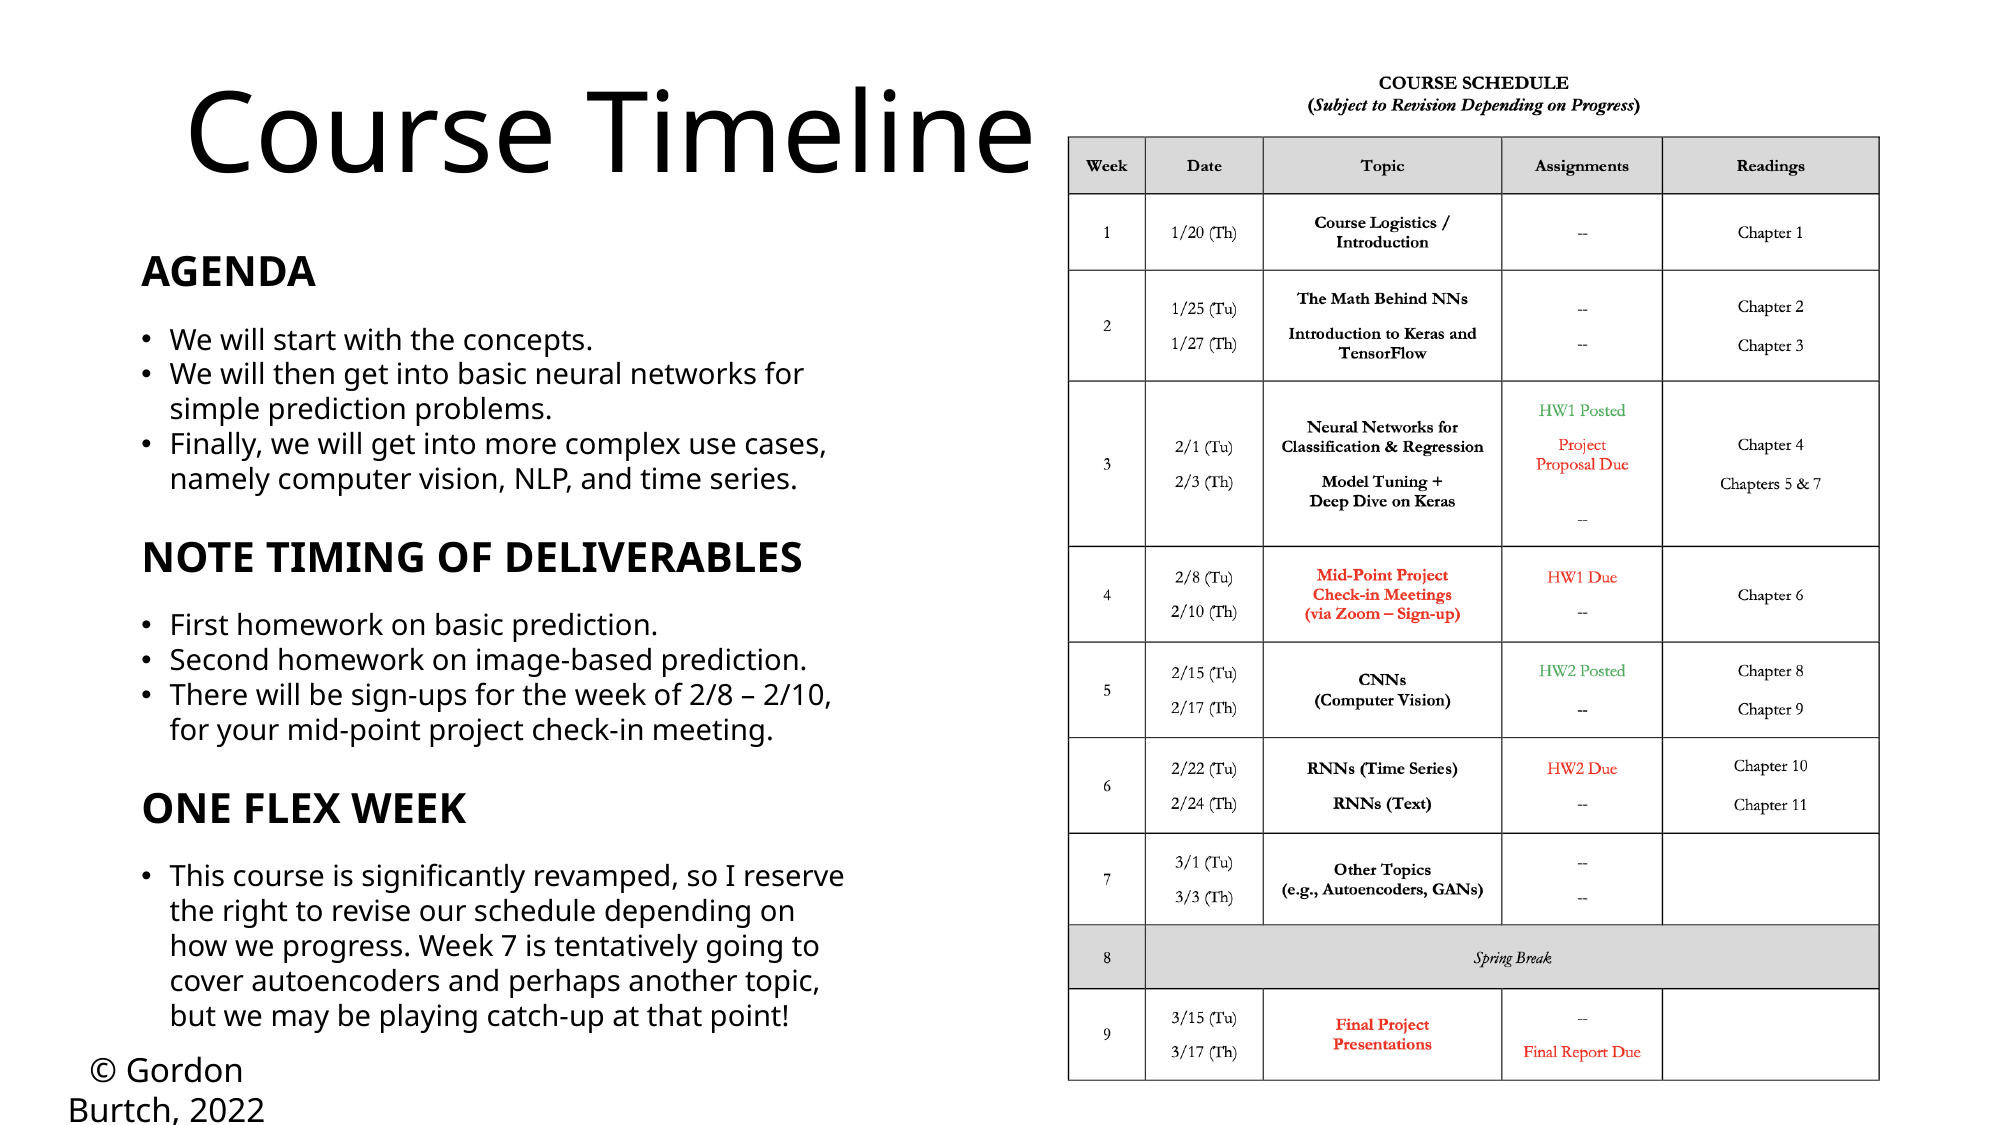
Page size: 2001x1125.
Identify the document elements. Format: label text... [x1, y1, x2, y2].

text_box Course Timeline [170, 53, 1036, 203]
text_box AGENDA We will start with the concepts. We will then get into basic neural networks for simple prediction problems. Finally, we will get into more complex use cases, namely computer vision, NLP, and time series. NOTE TIMING OF DELIVERABLES First homework on basic prediction. Second homework on image-based prediction. There will be sign-ups for the week of 2/8 – 2/10, for your mid-point project check-in meeting. ONE FLEX WEEK This course is significantly revamped, so I reserve the right to revise our schedule depending on how we progress. Week 7 is tentatively going to cover autoencoders and perhaps another topic, but we may be playing catch-up at that point! [126, 237, 862, 1040]
picture [1036, 53, 1911, 1096]
